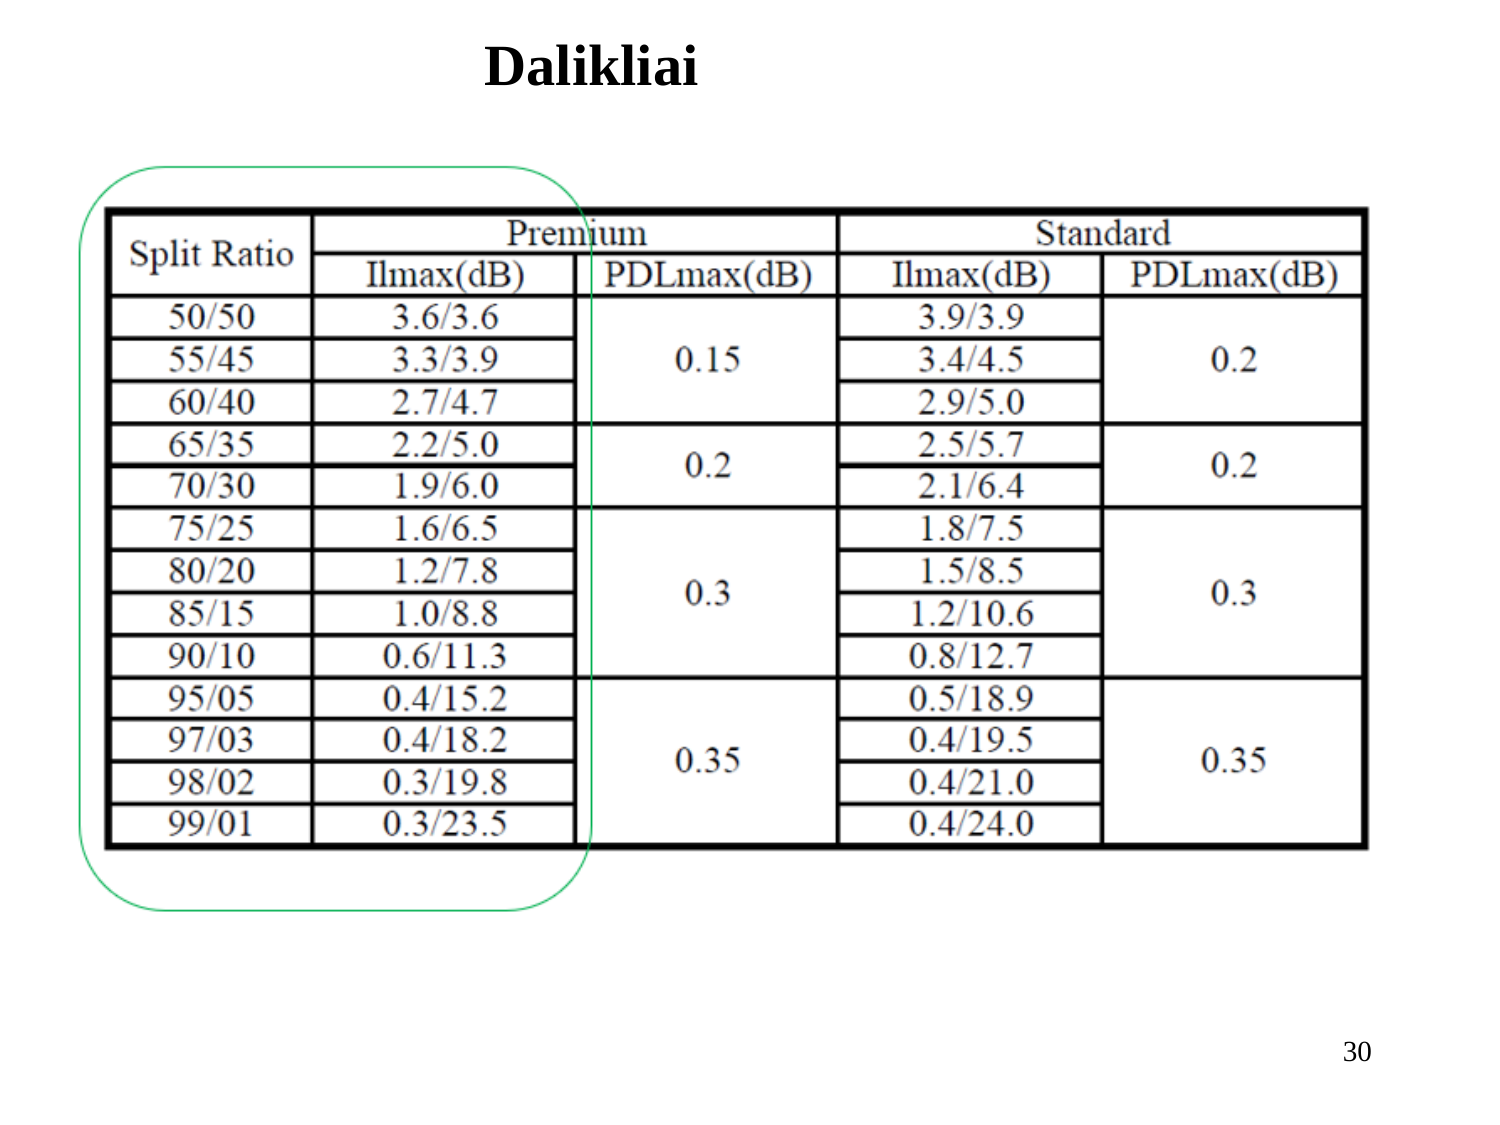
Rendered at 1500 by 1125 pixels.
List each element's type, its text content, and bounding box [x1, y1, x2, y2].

slide_number 30 [1074, 1025, 1388, 1100]
text_box Dalikliai [469, 19, 714, 105]
picture [12, 143, 1410, 938]
